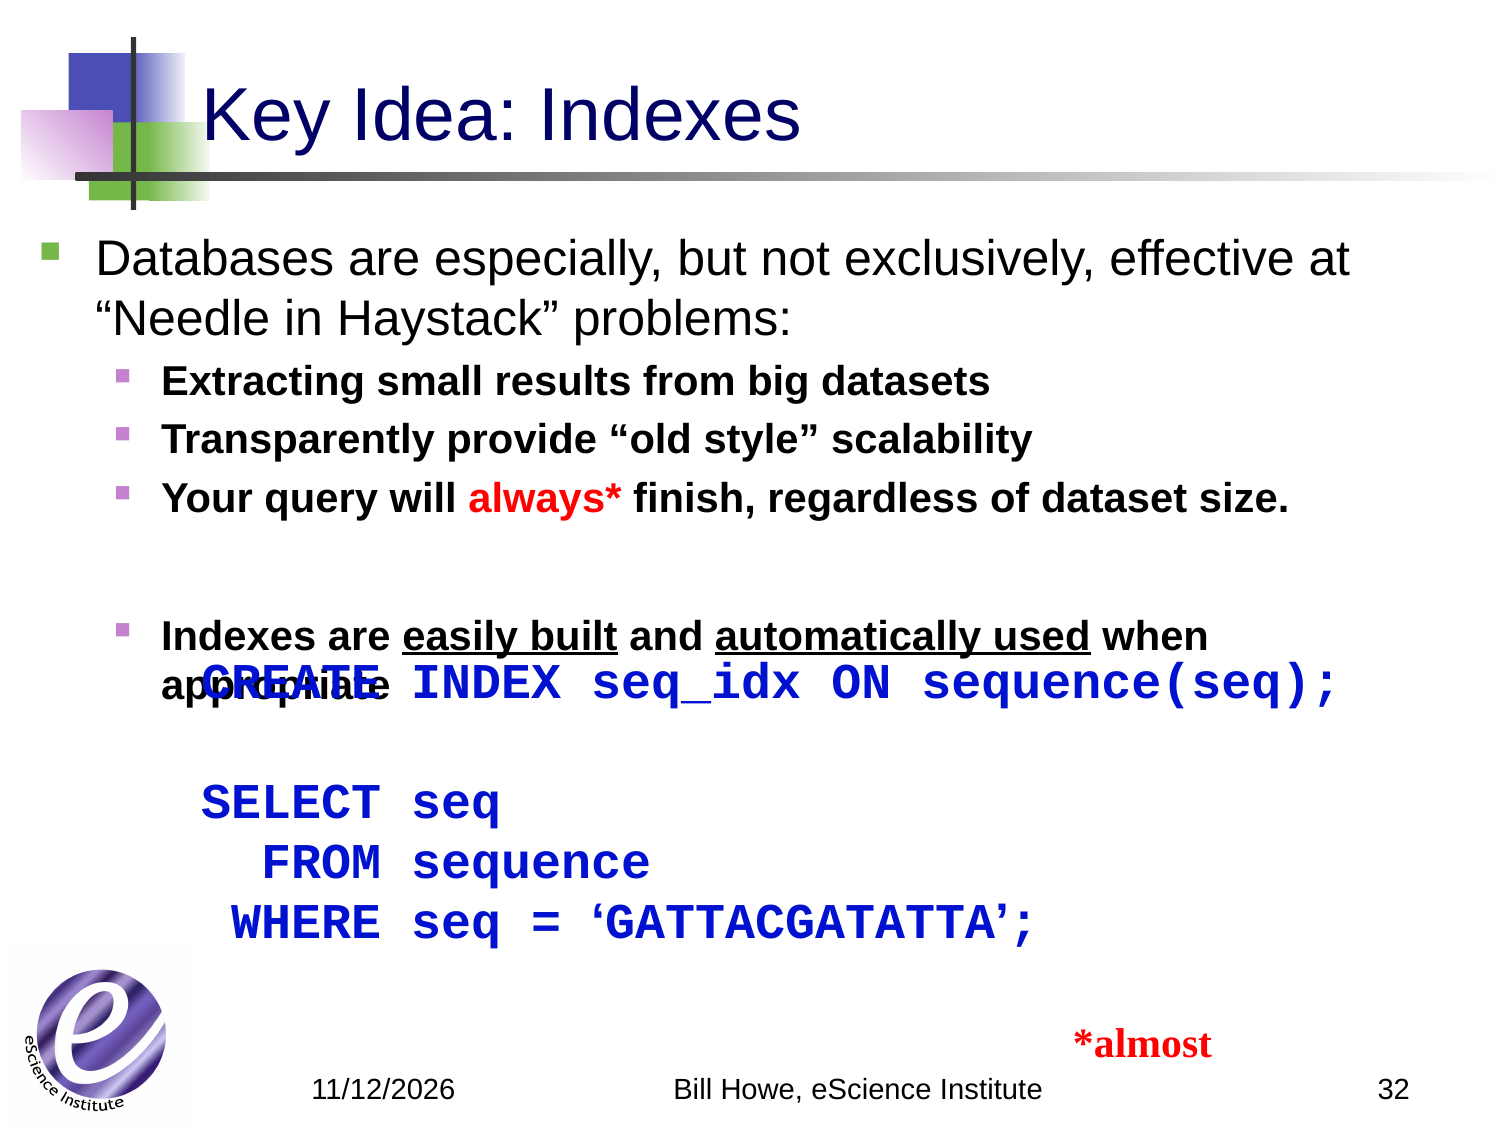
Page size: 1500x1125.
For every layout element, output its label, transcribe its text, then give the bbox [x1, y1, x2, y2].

title Key Idea: Indexes [186, 52, 1466, 163]
footer Bill Howe, eScience Institute [620, 1037, 1096, 1113]
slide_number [296, 1038, 609, 1113]
text_box *almost [1058, 1008, 1387, 1074]
picture [6, 945, 192, 1125]
slide_number 32 [1112, 1037, 1425, 1113]
text_box CREATE INDEX seq_idx ON sequence(seq); SELECT seq FROM sequence WHERE seq = ‘GATTACGATATTA’; [186, 641, 1387, 957]
list Databases are especially, but not exclusively, effective at “Needle in Haystack” problems: Extracting small results from big datasets Transparently provide “old style” scalability Your query will always* finish, regardless of dataset size. Indexes are easily built and automatically used when appropriate [24, 217, 1463, 1000]
